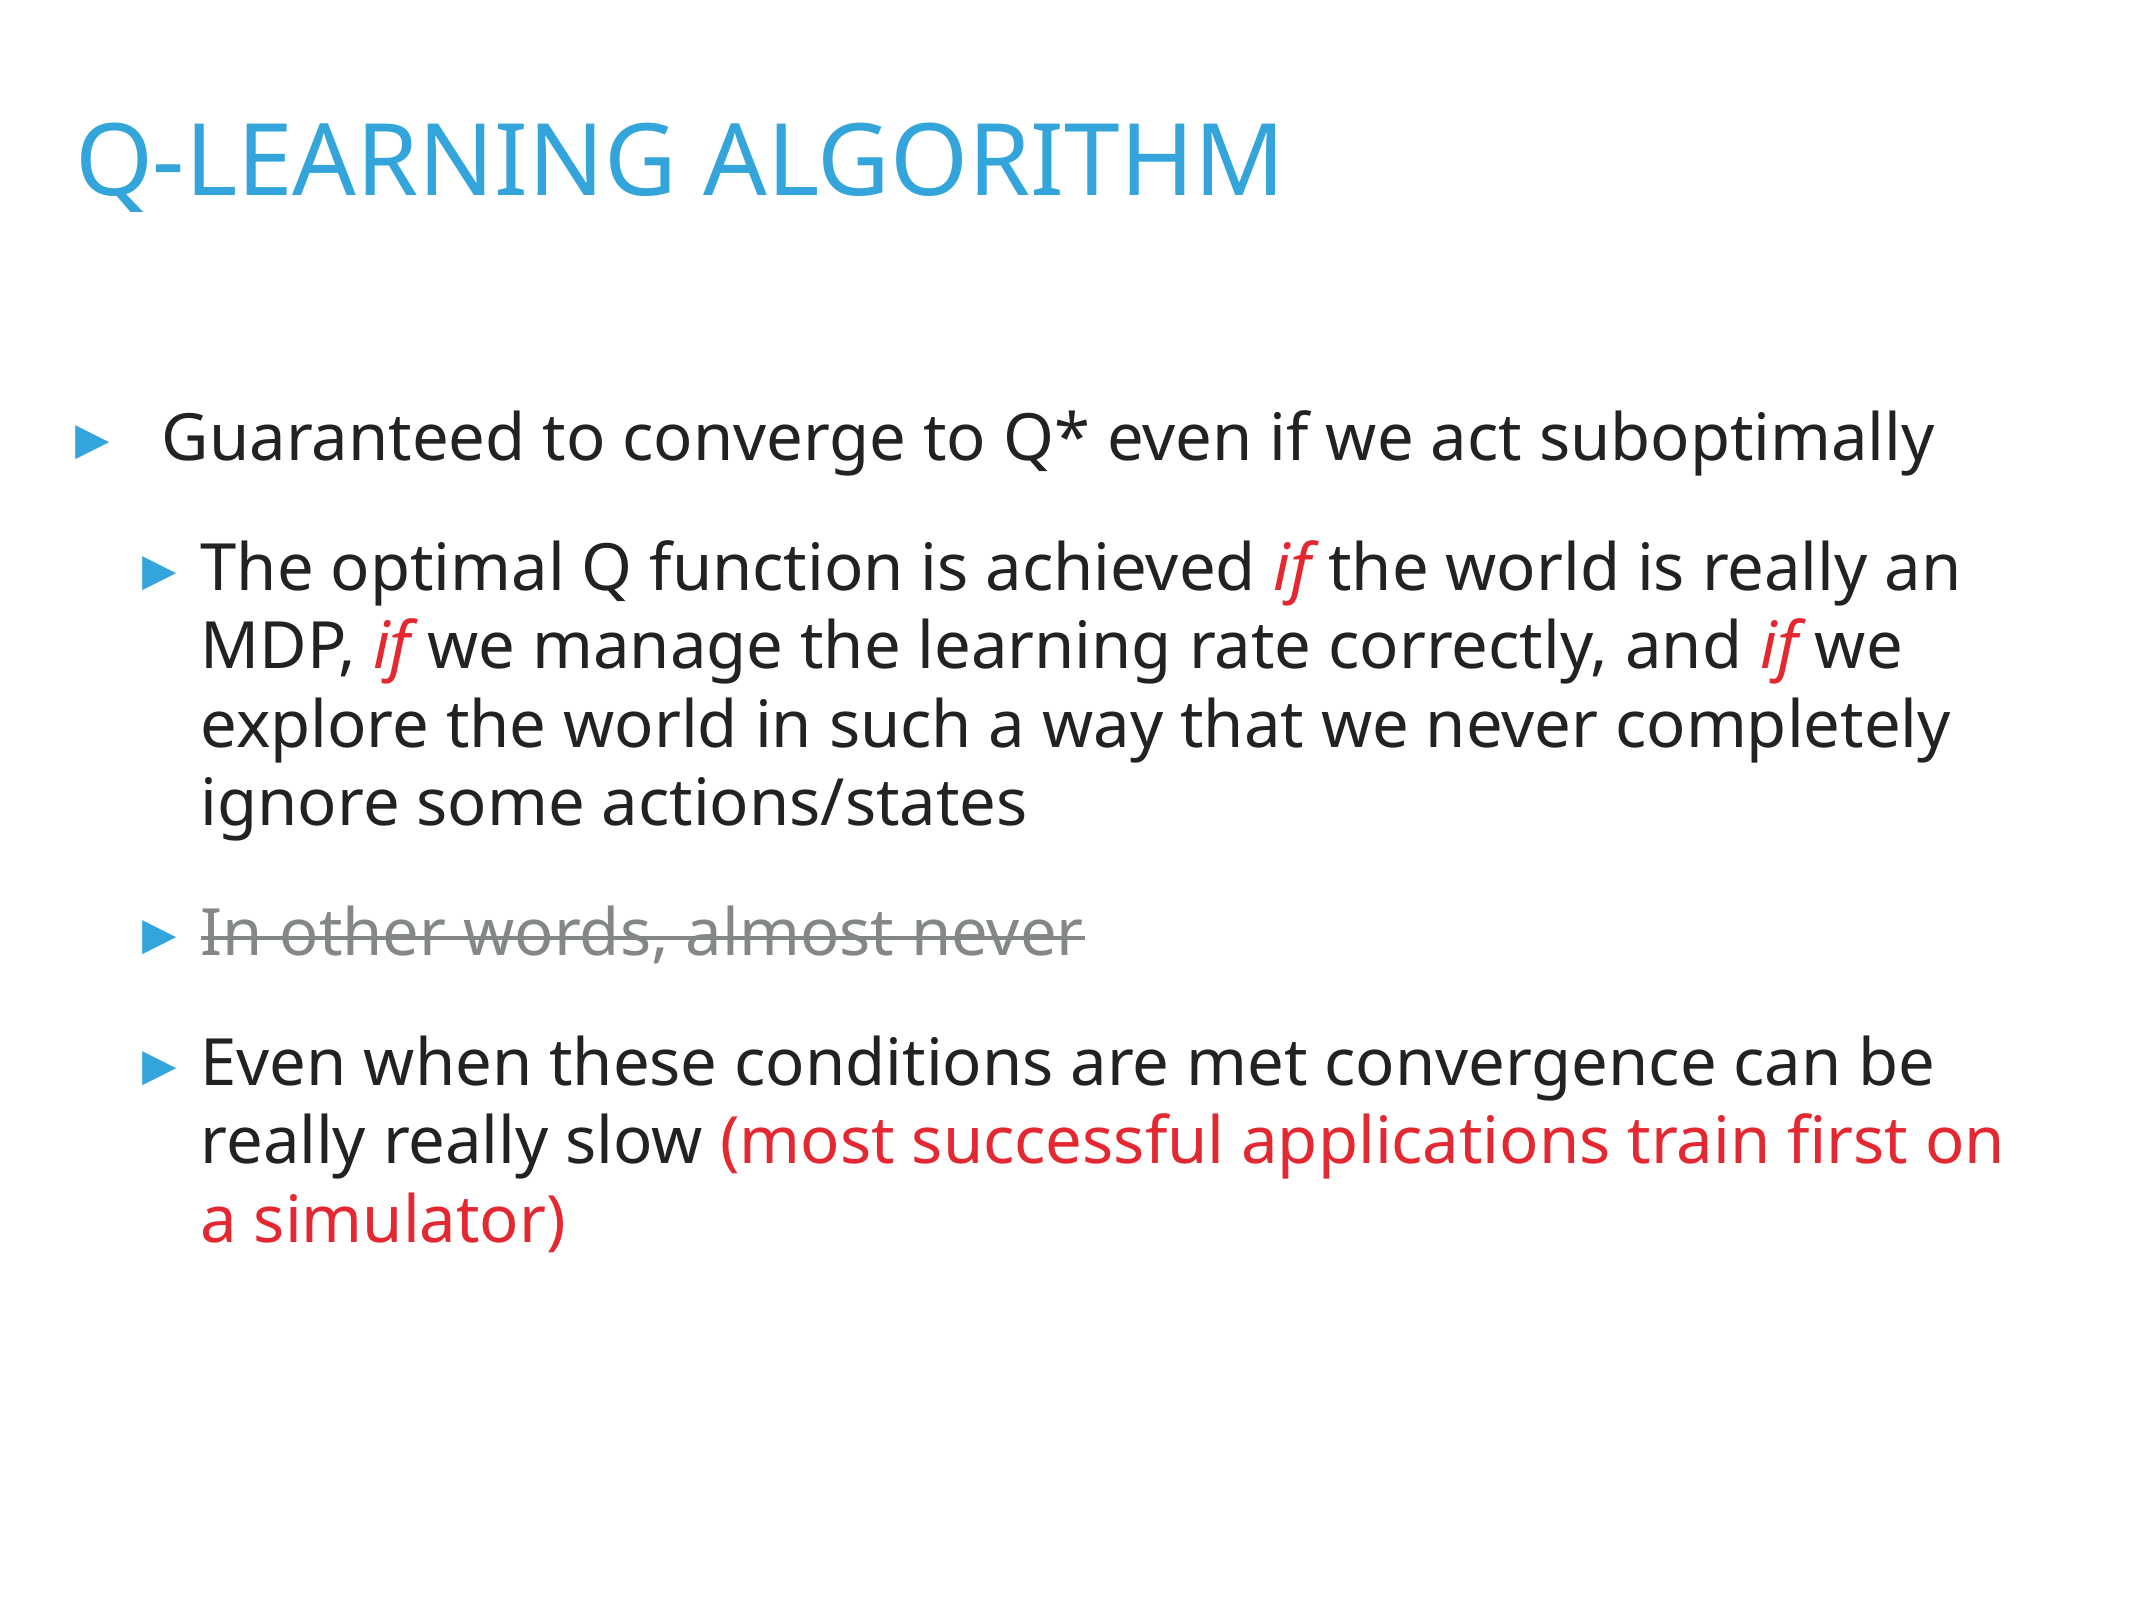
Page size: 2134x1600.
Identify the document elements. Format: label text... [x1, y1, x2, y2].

text_box Guaranteed to converge to Q* even if we act suboptimally The optimal Q function is achieved if the world is really an MDP, if we manage the learning rate correctly, and if we explore the world in such a way that we never completely ignore some actions/states In other words, almost never Even when these conditions are met convergence can be really really slow (most successful applications train first on a simulator) [66, 386, 2067, 1389]
text_box Q-learning Algorithm [66, 110, 2067, 229]
